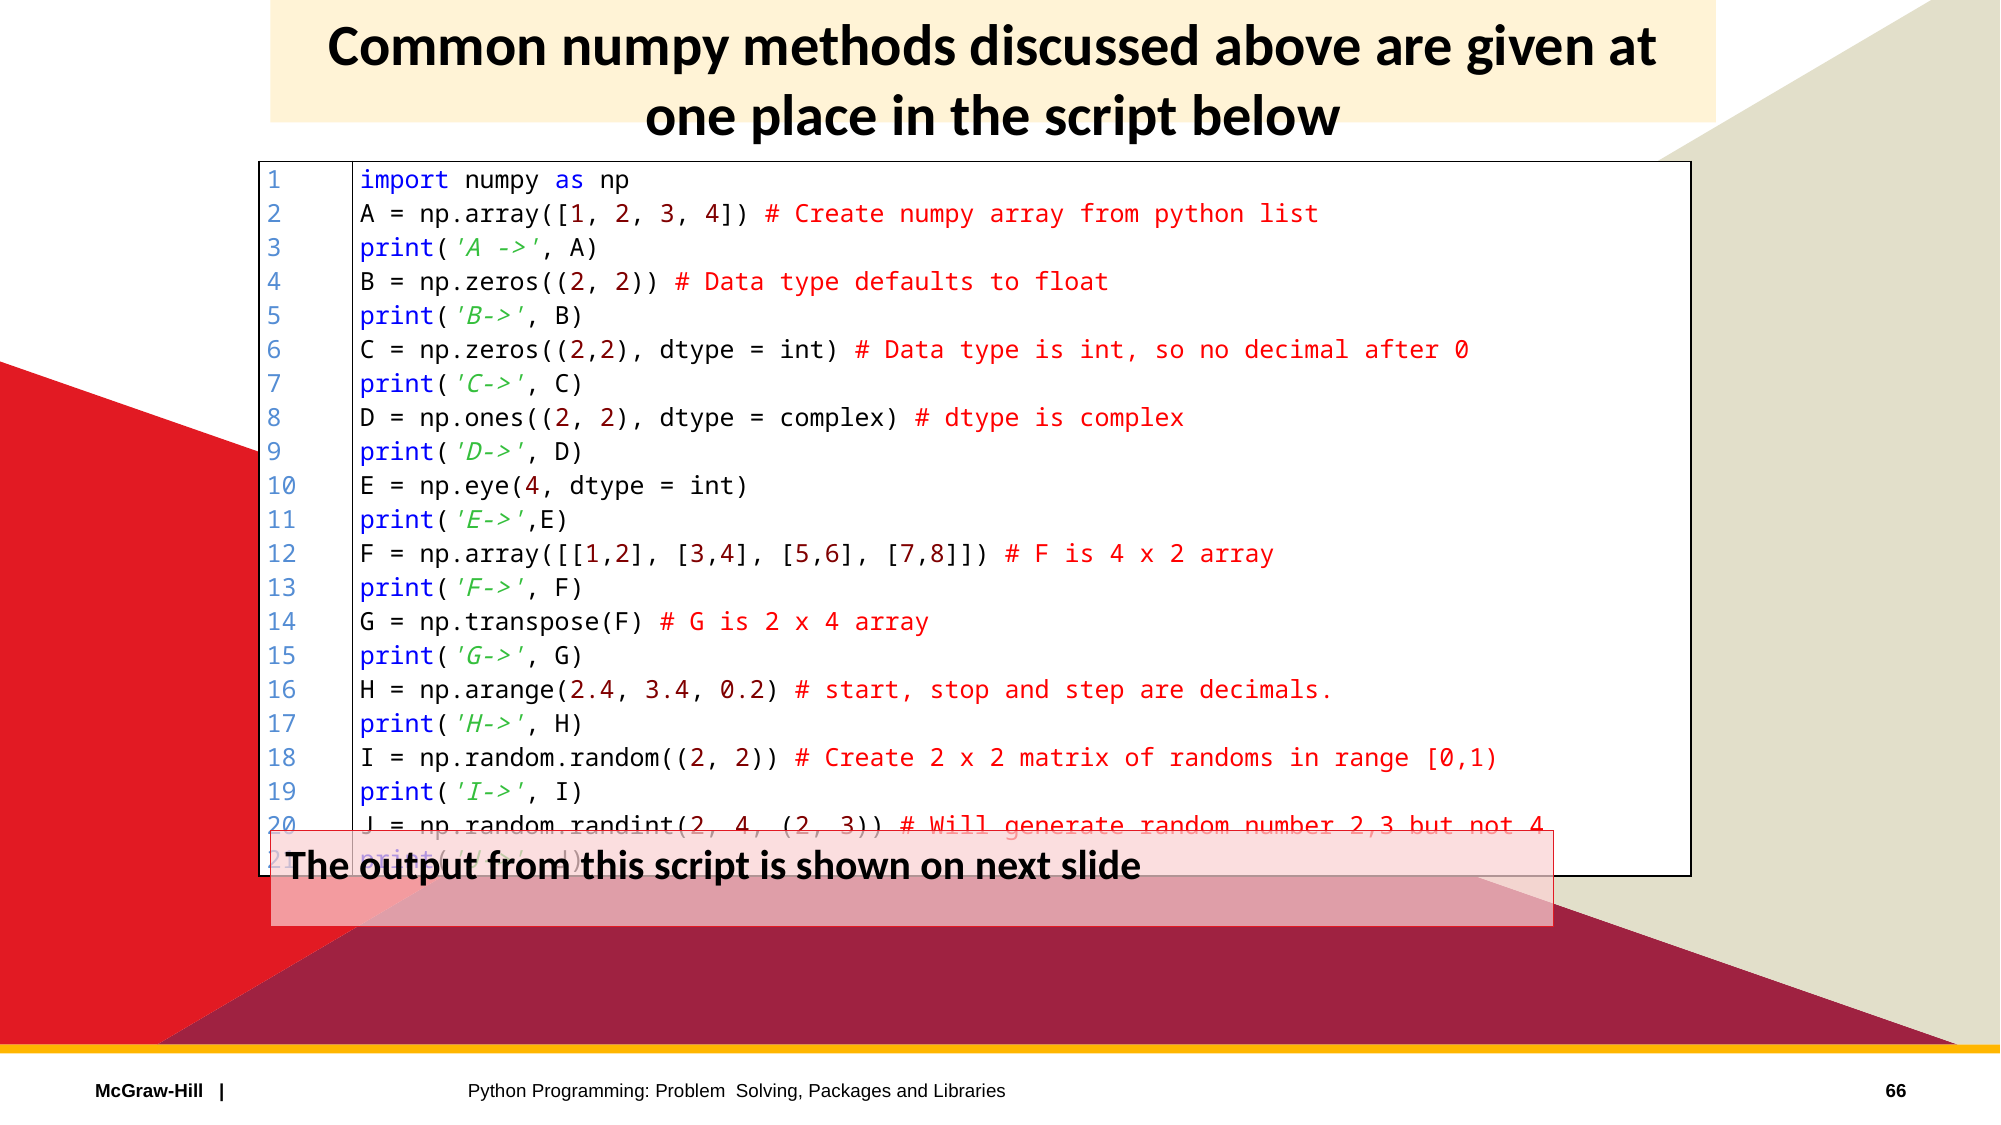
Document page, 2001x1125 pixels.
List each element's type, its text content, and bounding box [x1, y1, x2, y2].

text_box Python Programming: Problem Solving, Packages and Libraries [452, 1071, 1353, 1109]
slide_number 66 [1711, 1071, 1922, 1109]
table_header 1 2 3 4 5 6 7 8 9 10 11 12 13 14 15 16 17 18 19 20 21 [260, 162, 352, 875]
subtitle The output from this script is shown on next slide [270, 830, 1554, 927]
table_header import numpy as np A = np.array([1, 2, 3, 4]) # Create numpy array from python list print('A ->', A) B = np.zeros((2, 2)) # Data type defaults to float print('B->', B) C = np.zeros((2,2), dtype = int) # Data type is int, so no decimal after 0 print('C->', C) D = np.ones((2, 2), dtype = complex) # dtype is complex print('D->', D) E = np.eye(4, dtype = int) print('E->',E) F = np.array([[1,2], [3,4], [5,6], [7,8]]) # F is 4 x 2 array print('F->', F) G = np.transpose(F) # G is 2 x 4 array print('G->', G) H = np.arange(2.4, 3.4, 0.2) # start, stop and step are decimals. print('H->', H) I = np.random.random((2, 2)) # Create 2 x 2 matrix of randoms in range [0,1) print('I->', I) J = np.random.randint(2, 4, (2, 3)) # Will generate random number 2,3 but not 4 print('J->', J) [353, 162, 1690, 875]
title Common numpy methods discussed above are given at one place in the script below [270, 0, 1716, 123]
